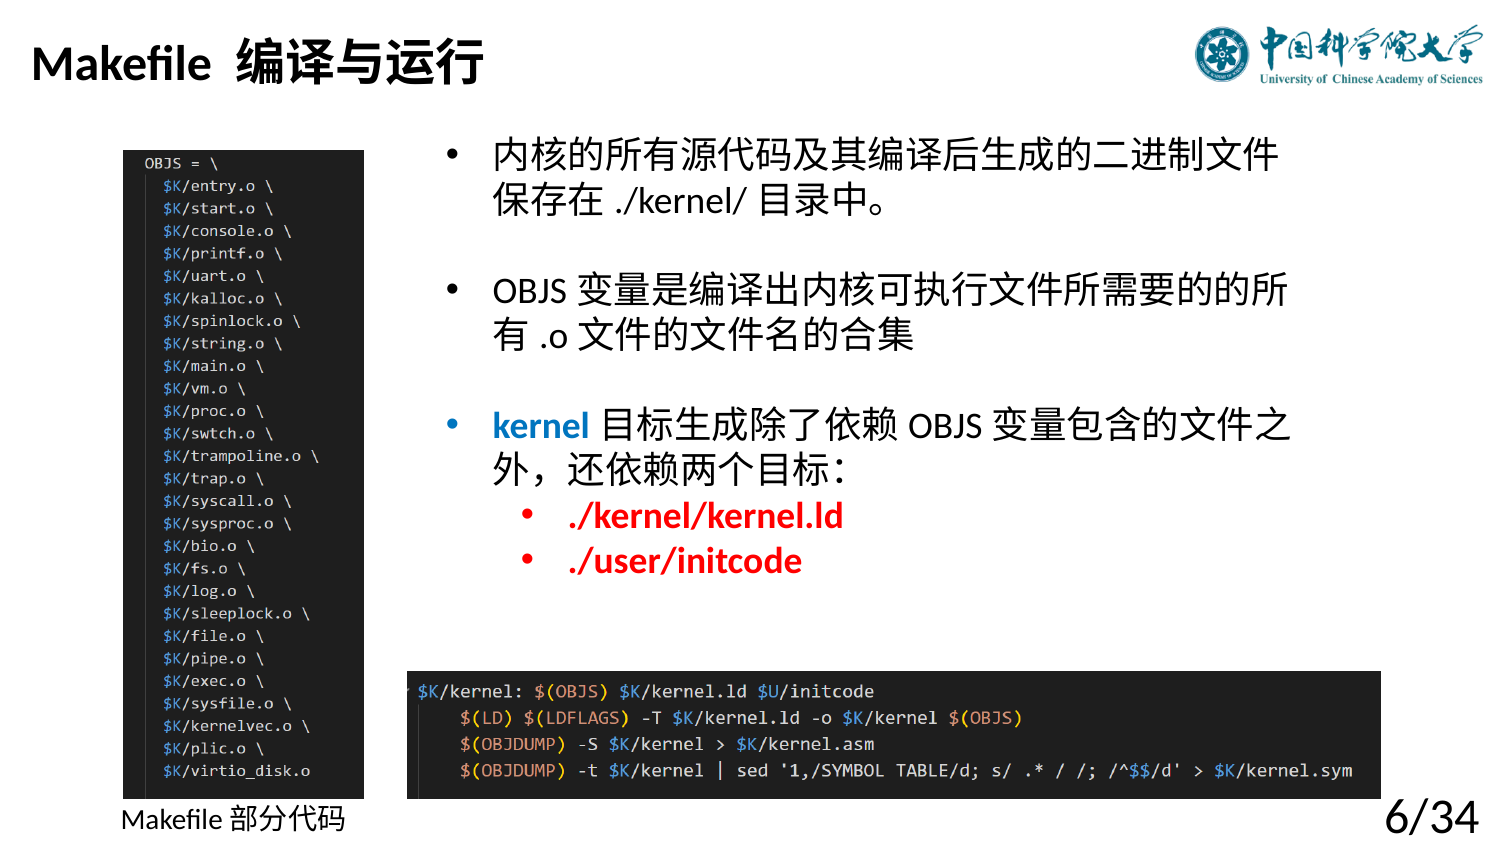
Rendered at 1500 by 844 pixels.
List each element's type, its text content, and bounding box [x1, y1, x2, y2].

text_box 内核的所有源代码及其编译后生成的二进制文件保存在./kernel/目录中。 OBJS变量是编译出内核可执行文件所需要的的所有.o文件的文件名的合集 kernel目标生成除了依赖OBJS变量包含的文件之外，还依赖两个目标： ./kernel/kernel.ld ./user/initcode [431, 123, 1323, 589]
text_box Makefile部分代码 [105, 793, 437, 843]
picture [1194, 20, 1484, 90]
picture [407, 671, 1381, 799]
text_box Makefile 编译与运行 [16, 23, 501, 98]
text_box 6/34 [1364, 776, 1500, 844]
picture [123, 150, 364, 799]
